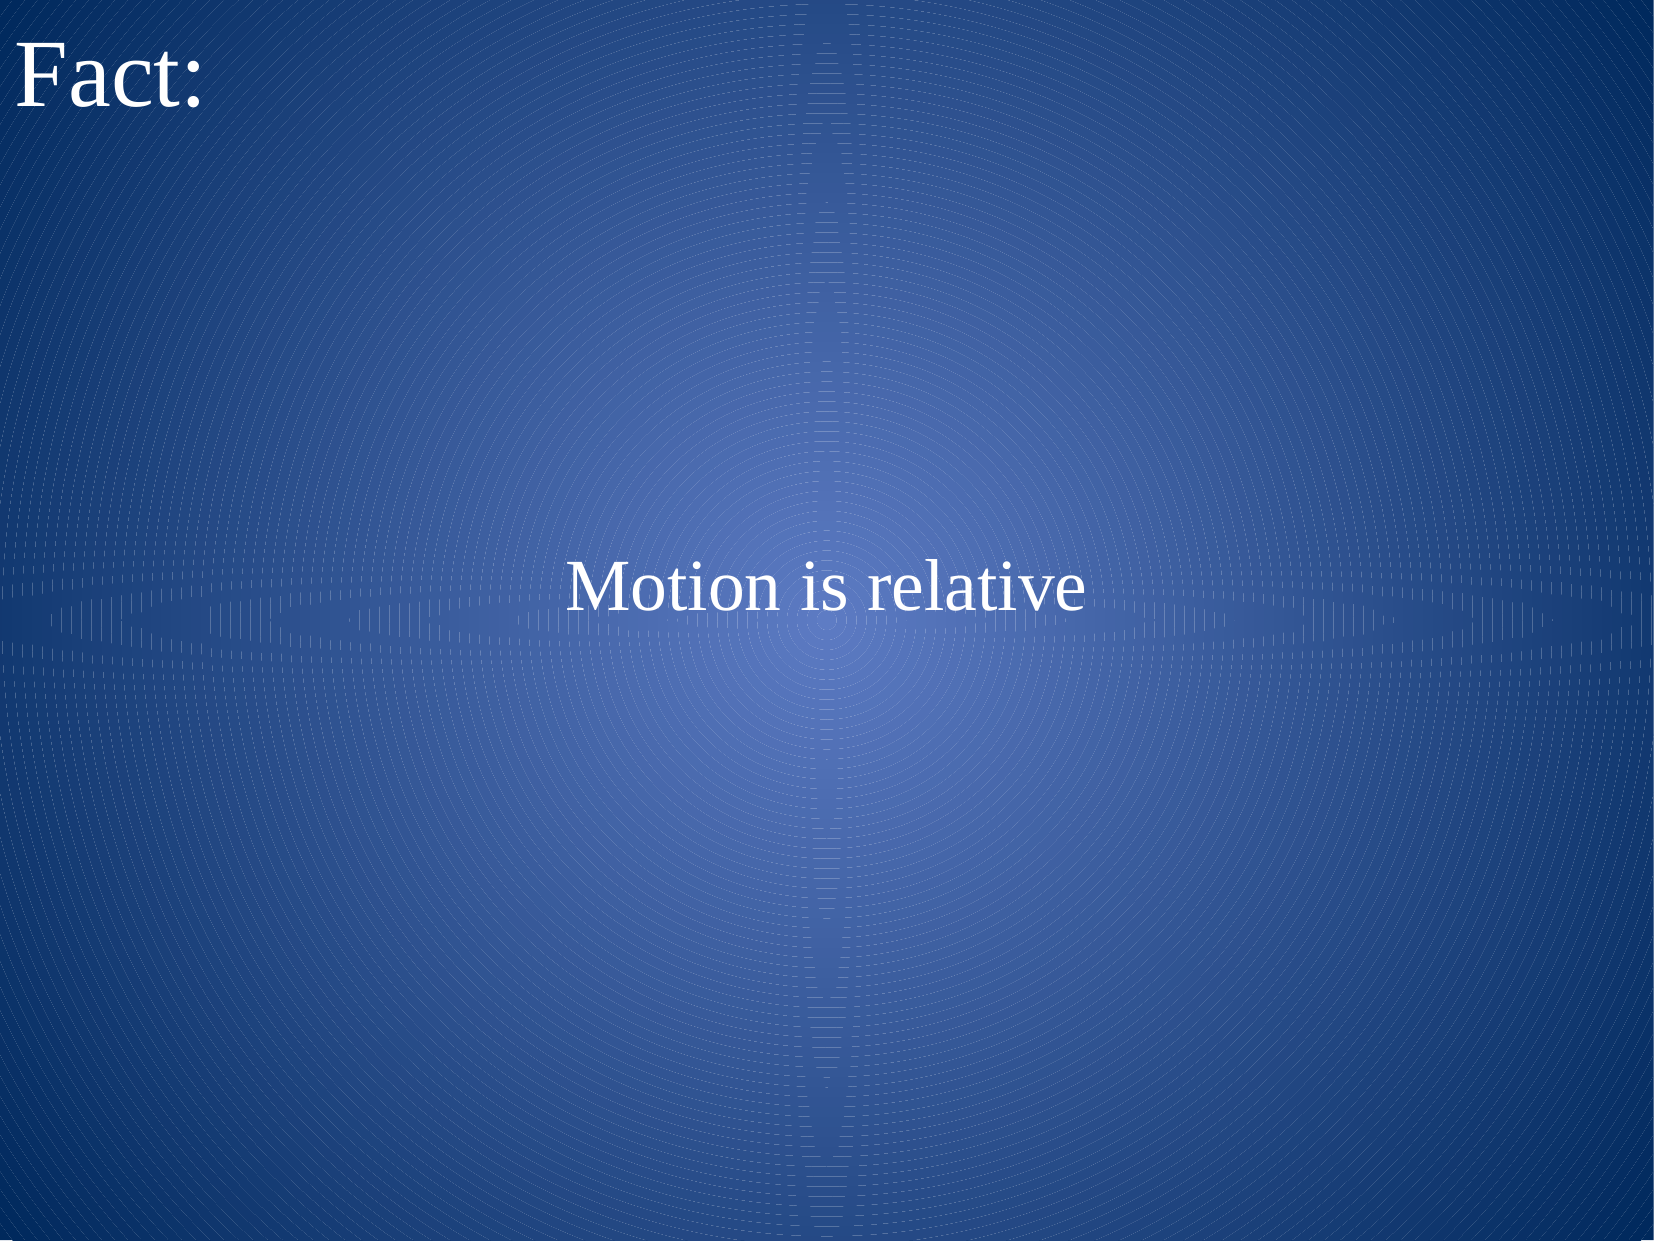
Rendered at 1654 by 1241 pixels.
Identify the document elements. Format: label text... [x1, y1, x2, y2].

text_box Motion is relative [0, 529, 1654, 633]
text_box Fact: [0, 2, 1522, 133]
